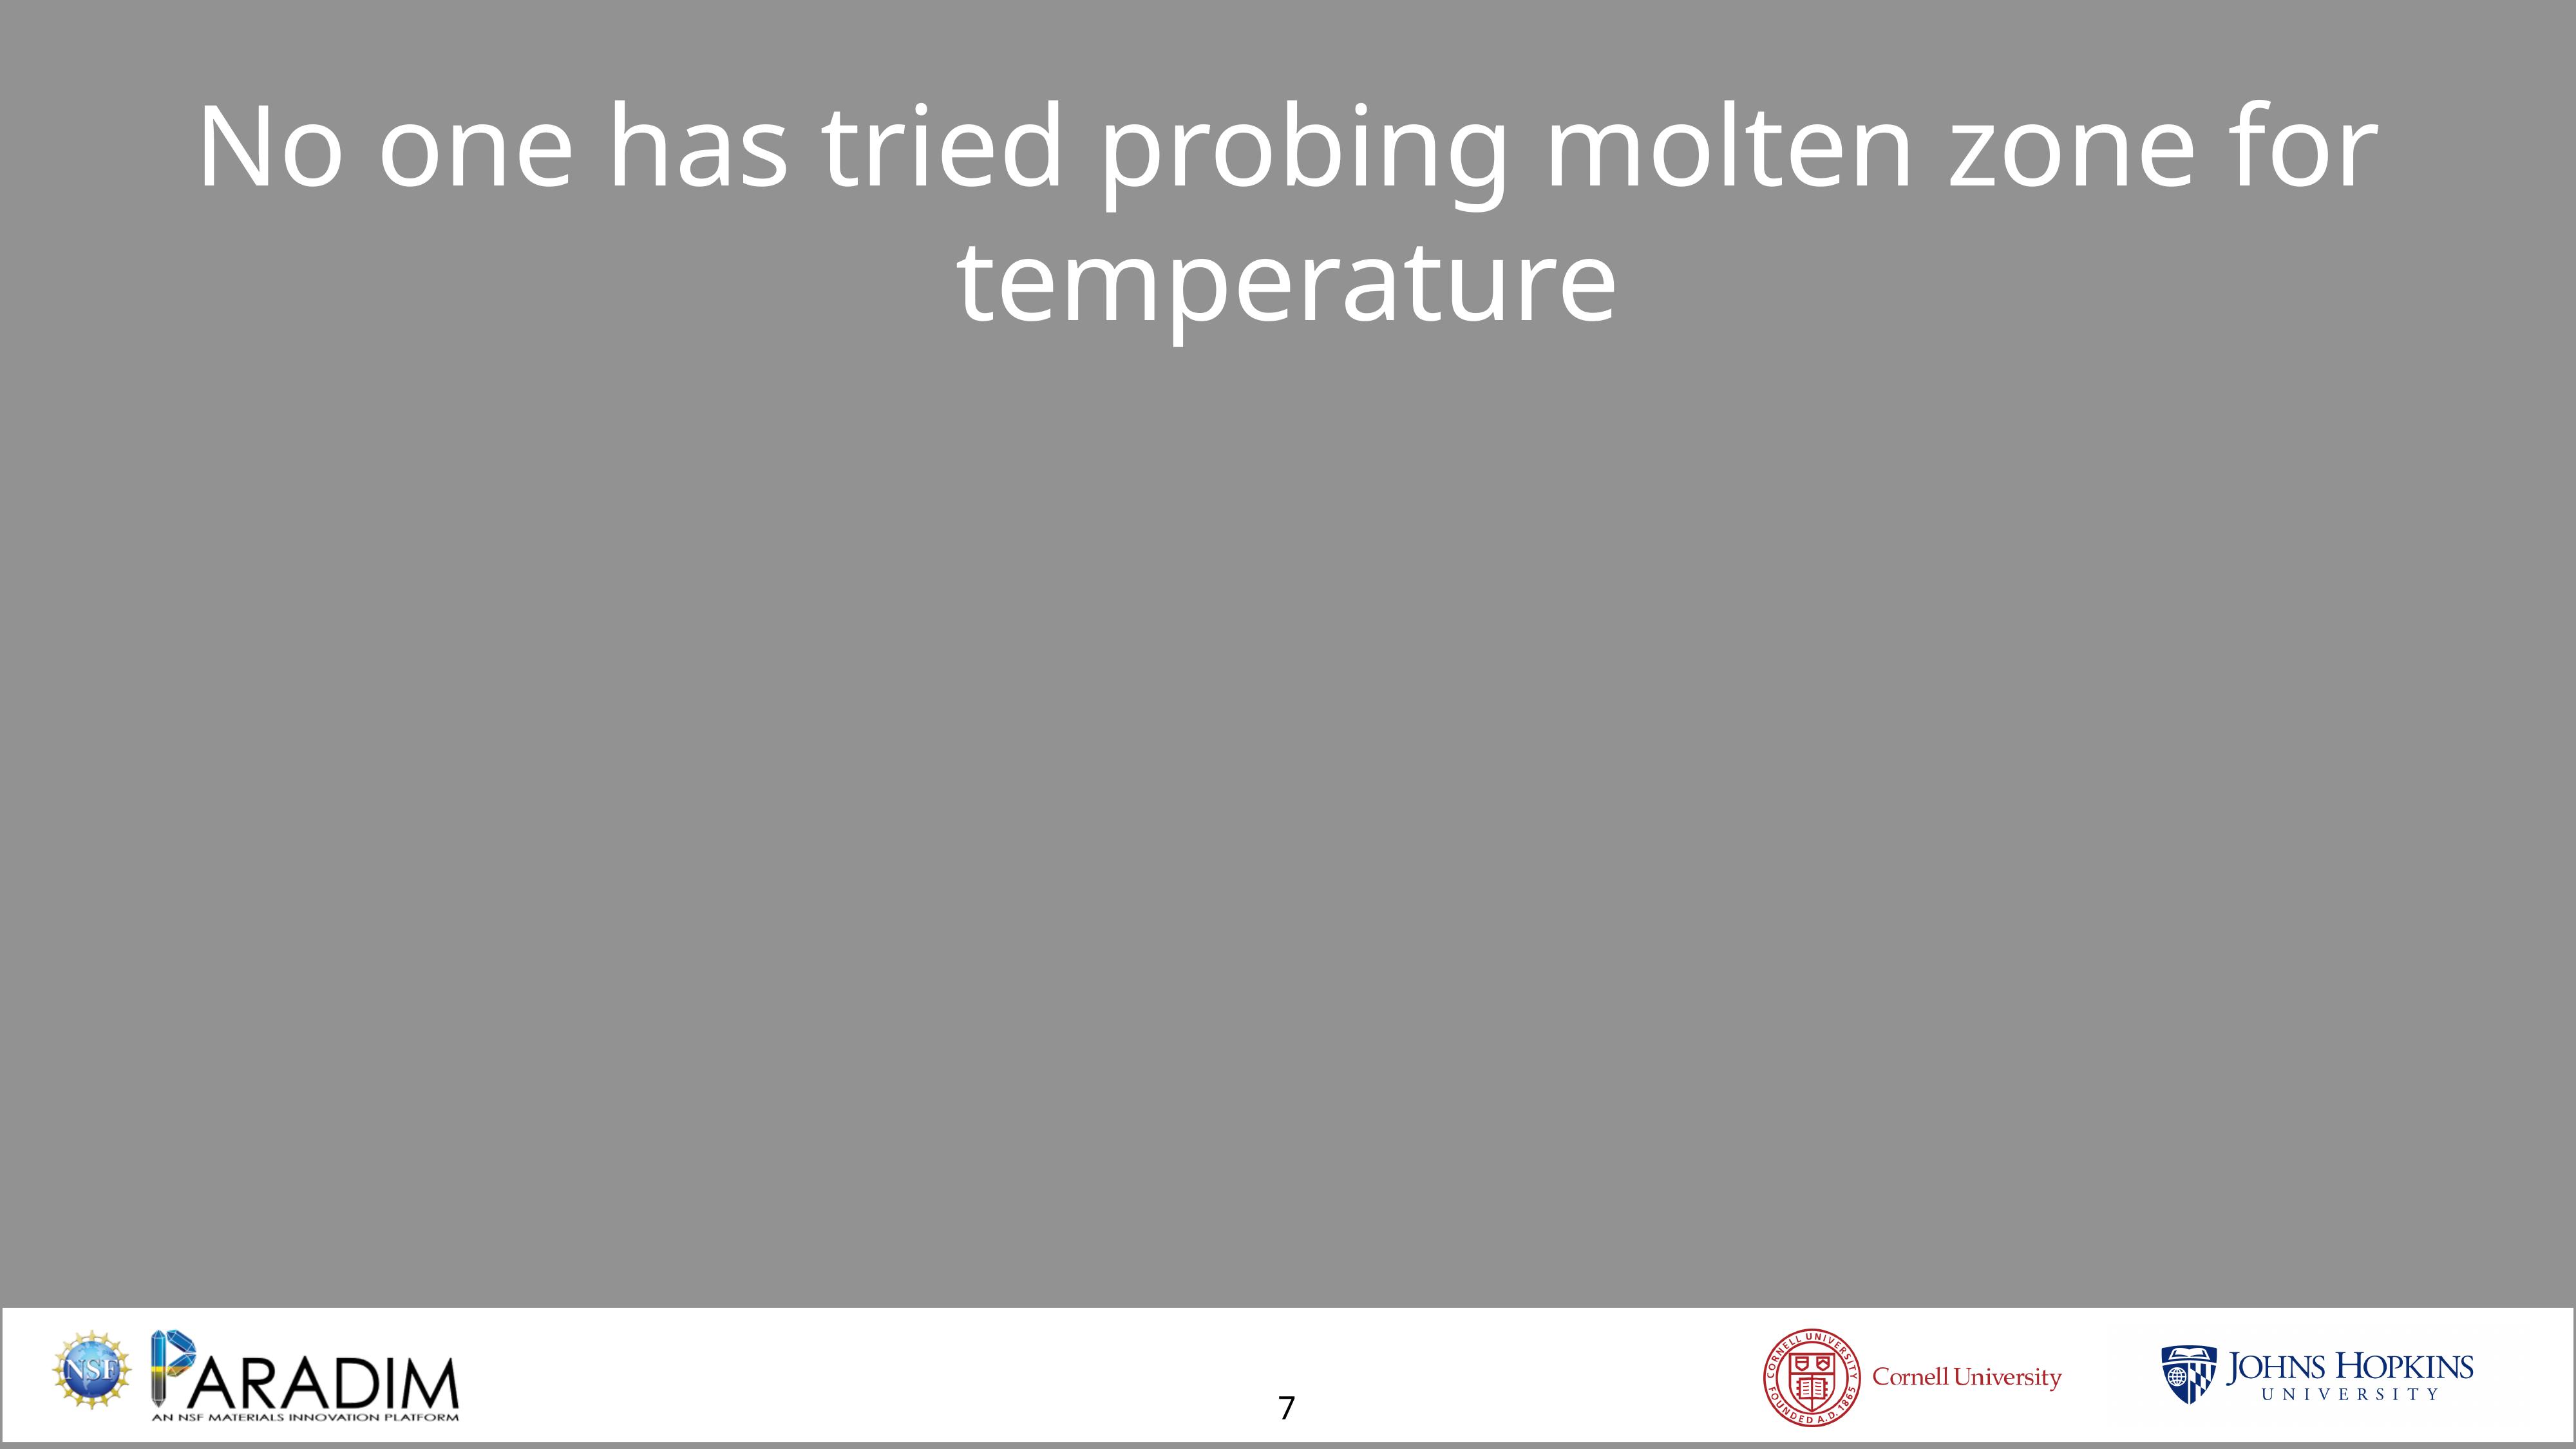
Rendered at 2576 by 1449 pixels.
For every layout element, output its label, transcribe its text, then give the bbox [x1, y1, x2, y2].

picture [2103, 1322, 2532, 1428]
slide_number 7 [1263, 1381, 1312, 1431]
title No one has tried probing molten zone for temperature [176, 68, 2400, 349]
picture [1763, 1329, 2062, 1427]
picture [44, 1322, 468, 1428]
